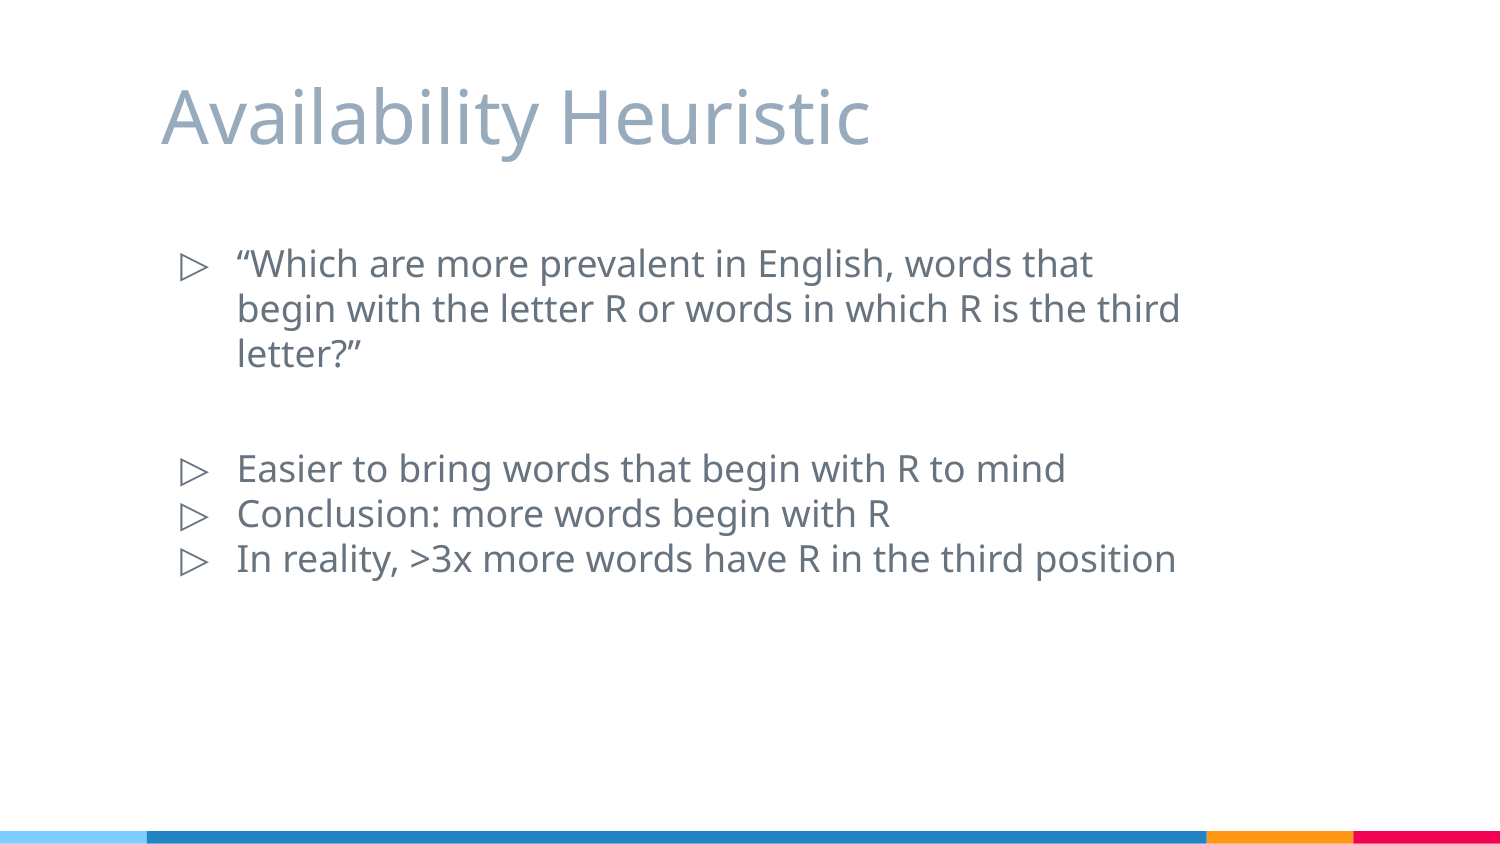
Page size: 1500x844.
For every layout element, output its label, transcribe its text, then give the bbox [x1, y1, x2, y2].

title Availability Heuristic [146, 33, 1207, 175]
list “Which are more prevalent in English, words that begin with the letter R or words in which R is the third letter?” Easier to bring words that begin with R to mind Conclusion: more words begin with R In reality, >3x more words have R in the third position [146, 225, 1207, 809]
